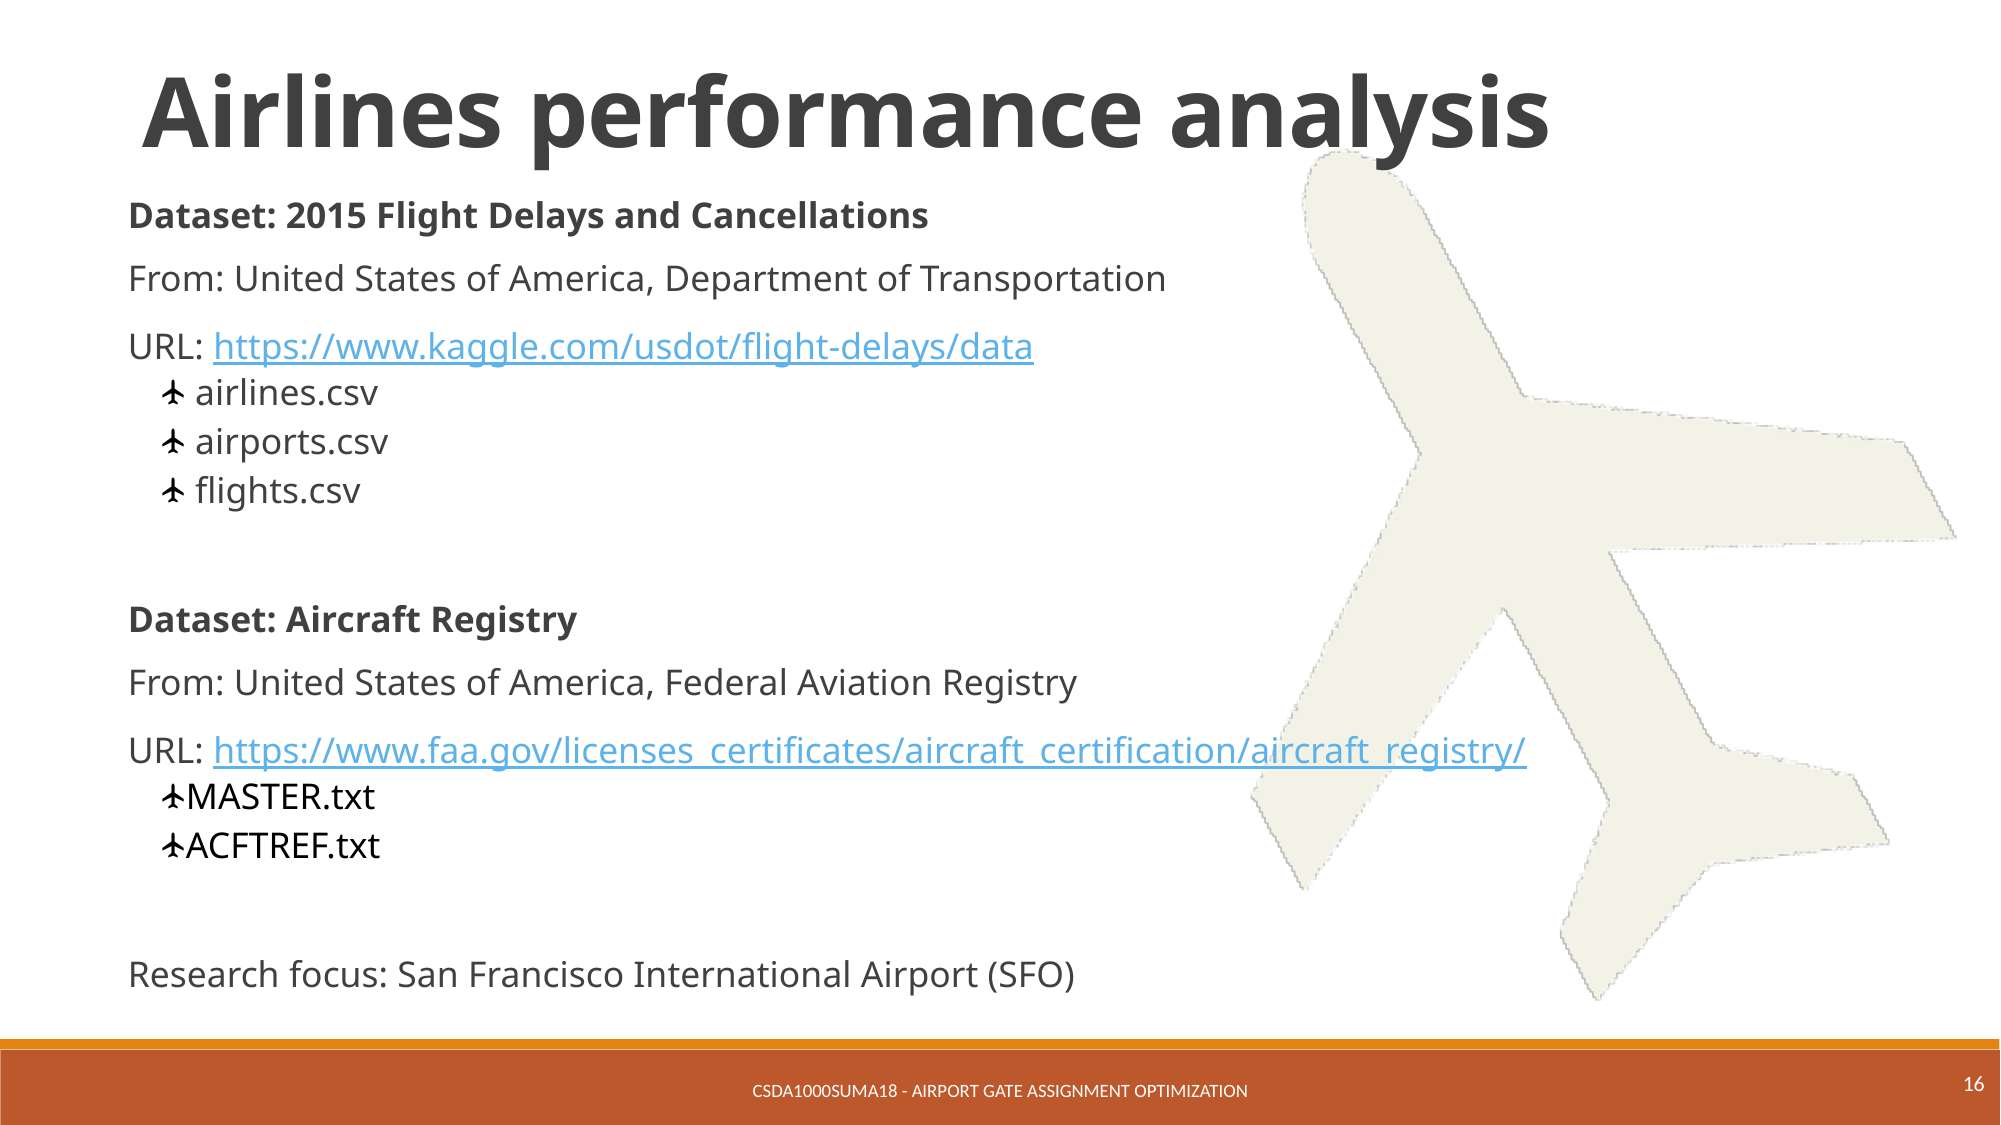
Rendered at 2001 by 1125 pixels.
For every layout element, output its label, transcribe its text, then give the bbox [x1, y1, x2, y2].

picture [1016, 0, 2000, 1125]
picture [158, 377, 188, 407]
picture [158, 426, 188, 456]
picture [158, 781, 188, 811]
picture [158, 475, 188, 505]
footer CSDA1000SUMA18 - Airport Gate Assignment Optimization [604, 1059, 1396, 1120]
picture [158, 830, 188, 860]
list Dataset: 2015 Flight Delays and Cancellations From: United States of America, Department of Transportation URL: https://www.kaggle.com/usdot/flight-delays/data airlines.csv airports.csv flights.csv Dataset: Aircraft Registry From: United States of America, Federal Aviation Registry URL: https://www.faa.gov/licenses_certificates/aircraft_certification/aircraft_registry/ MASTER.txt ACFTREF.txt Research focus: San Francisco International Airport (SFO) [127, 190, 1013, 1005]
title Airlines performance analysis [127, 59, 1013, 175]
slide_number 16 [1784, 1062, 2000, 1113]
